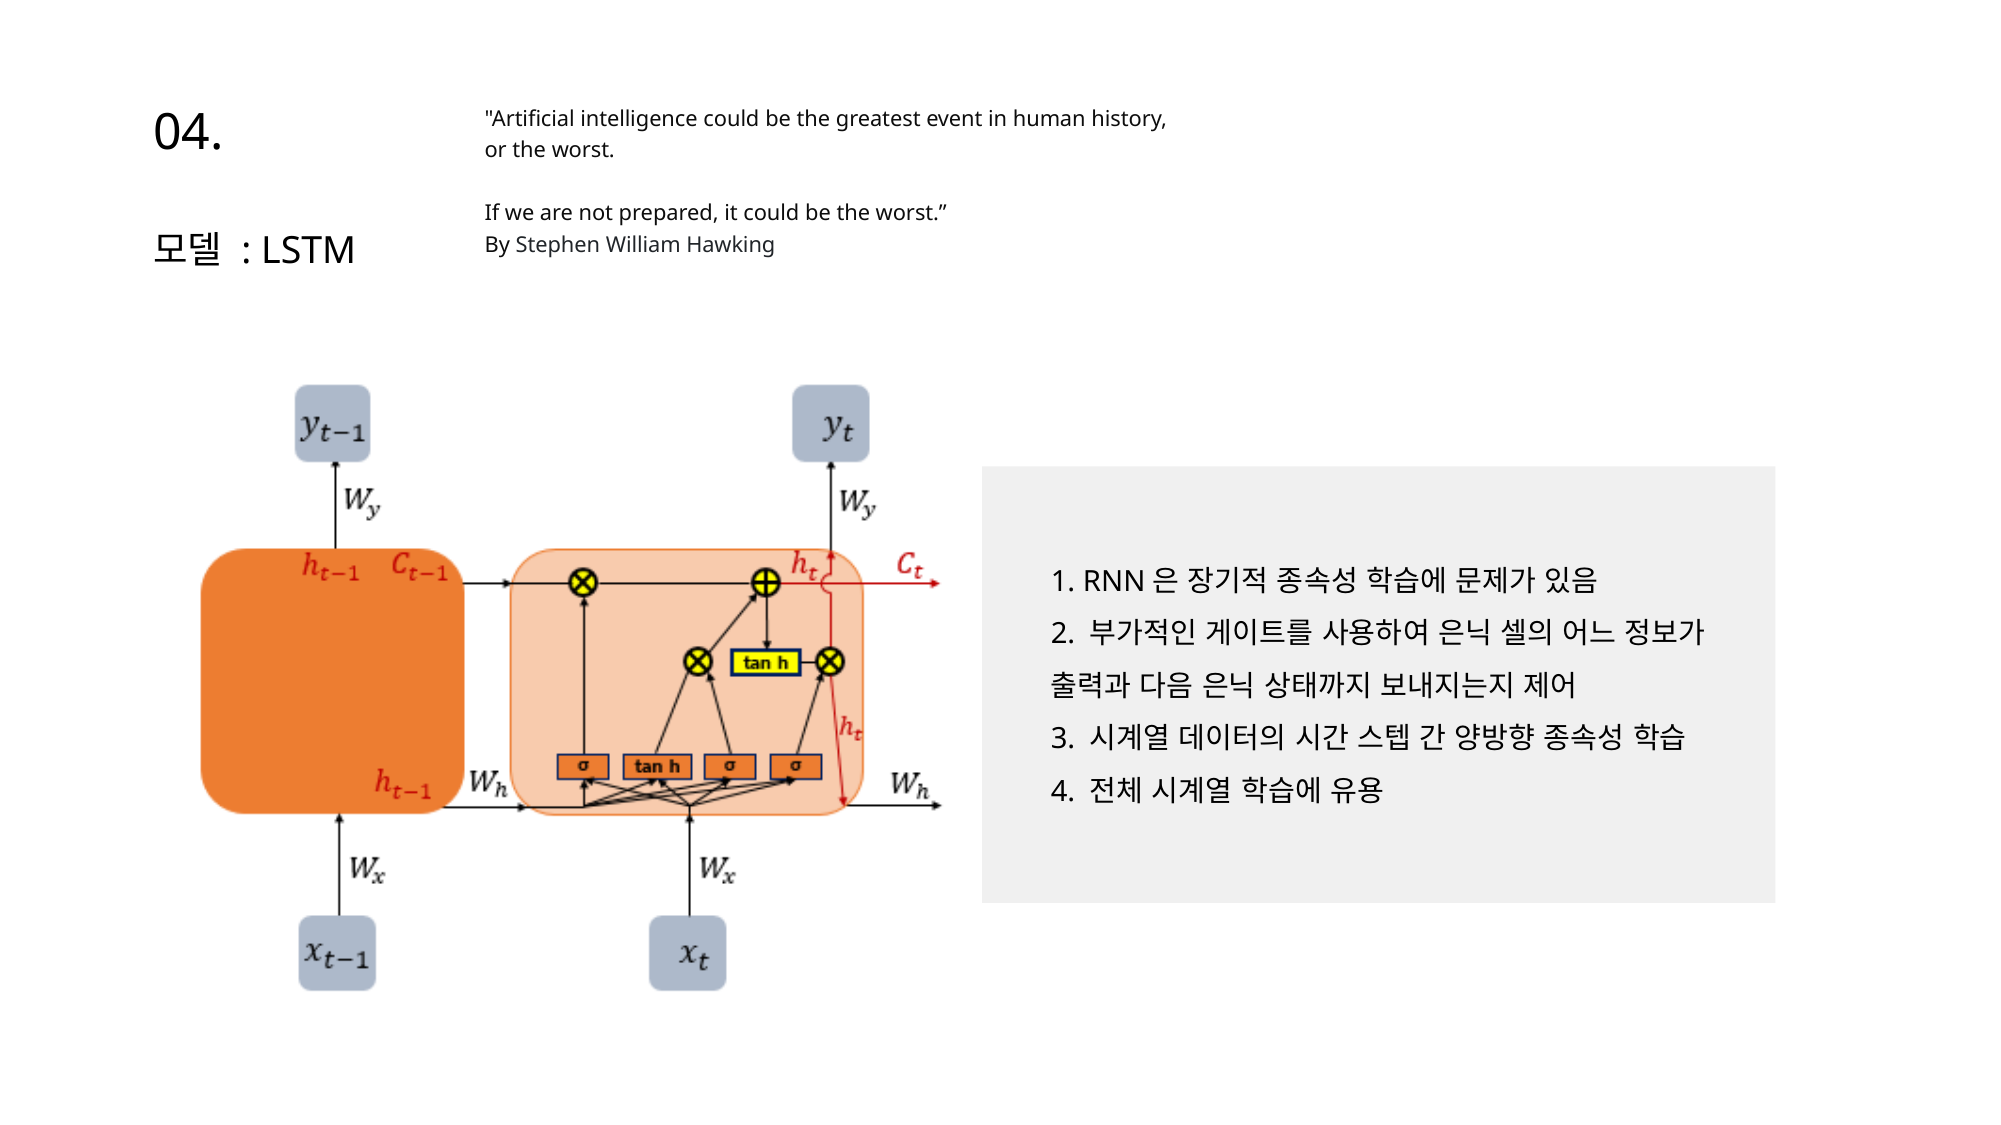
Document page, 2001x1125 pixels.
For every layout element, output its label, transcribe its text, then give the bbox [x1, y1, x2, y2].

text_box [983, 465, 1776, 904]
text_box 1. RNN은 장기적 종속성 학습에 문제가 있음 2. 부가적인 게이트를 사용하여 은닉 셀의 어느 정보가 출력과 다음 은닉 상태까지 보내지는지 제어 3. 시계열 데이터의 시간 스텝 간 양방향 종속성 학습 4. 전체 시계열 학습에 유용 [1036, 537, 1722, 815]
text_box "Artificial intelligence could be the greatest event in human history, or the worst. If we are not prepared, it could be the worst.” By Stephen William Hawking [469, 92, 1189, 264]
text_box 모델 : LSTM [138, 218, 372, 279]
picture [188, 374, 983, 995]
text_box 04. [138, 92, 239, 167]
